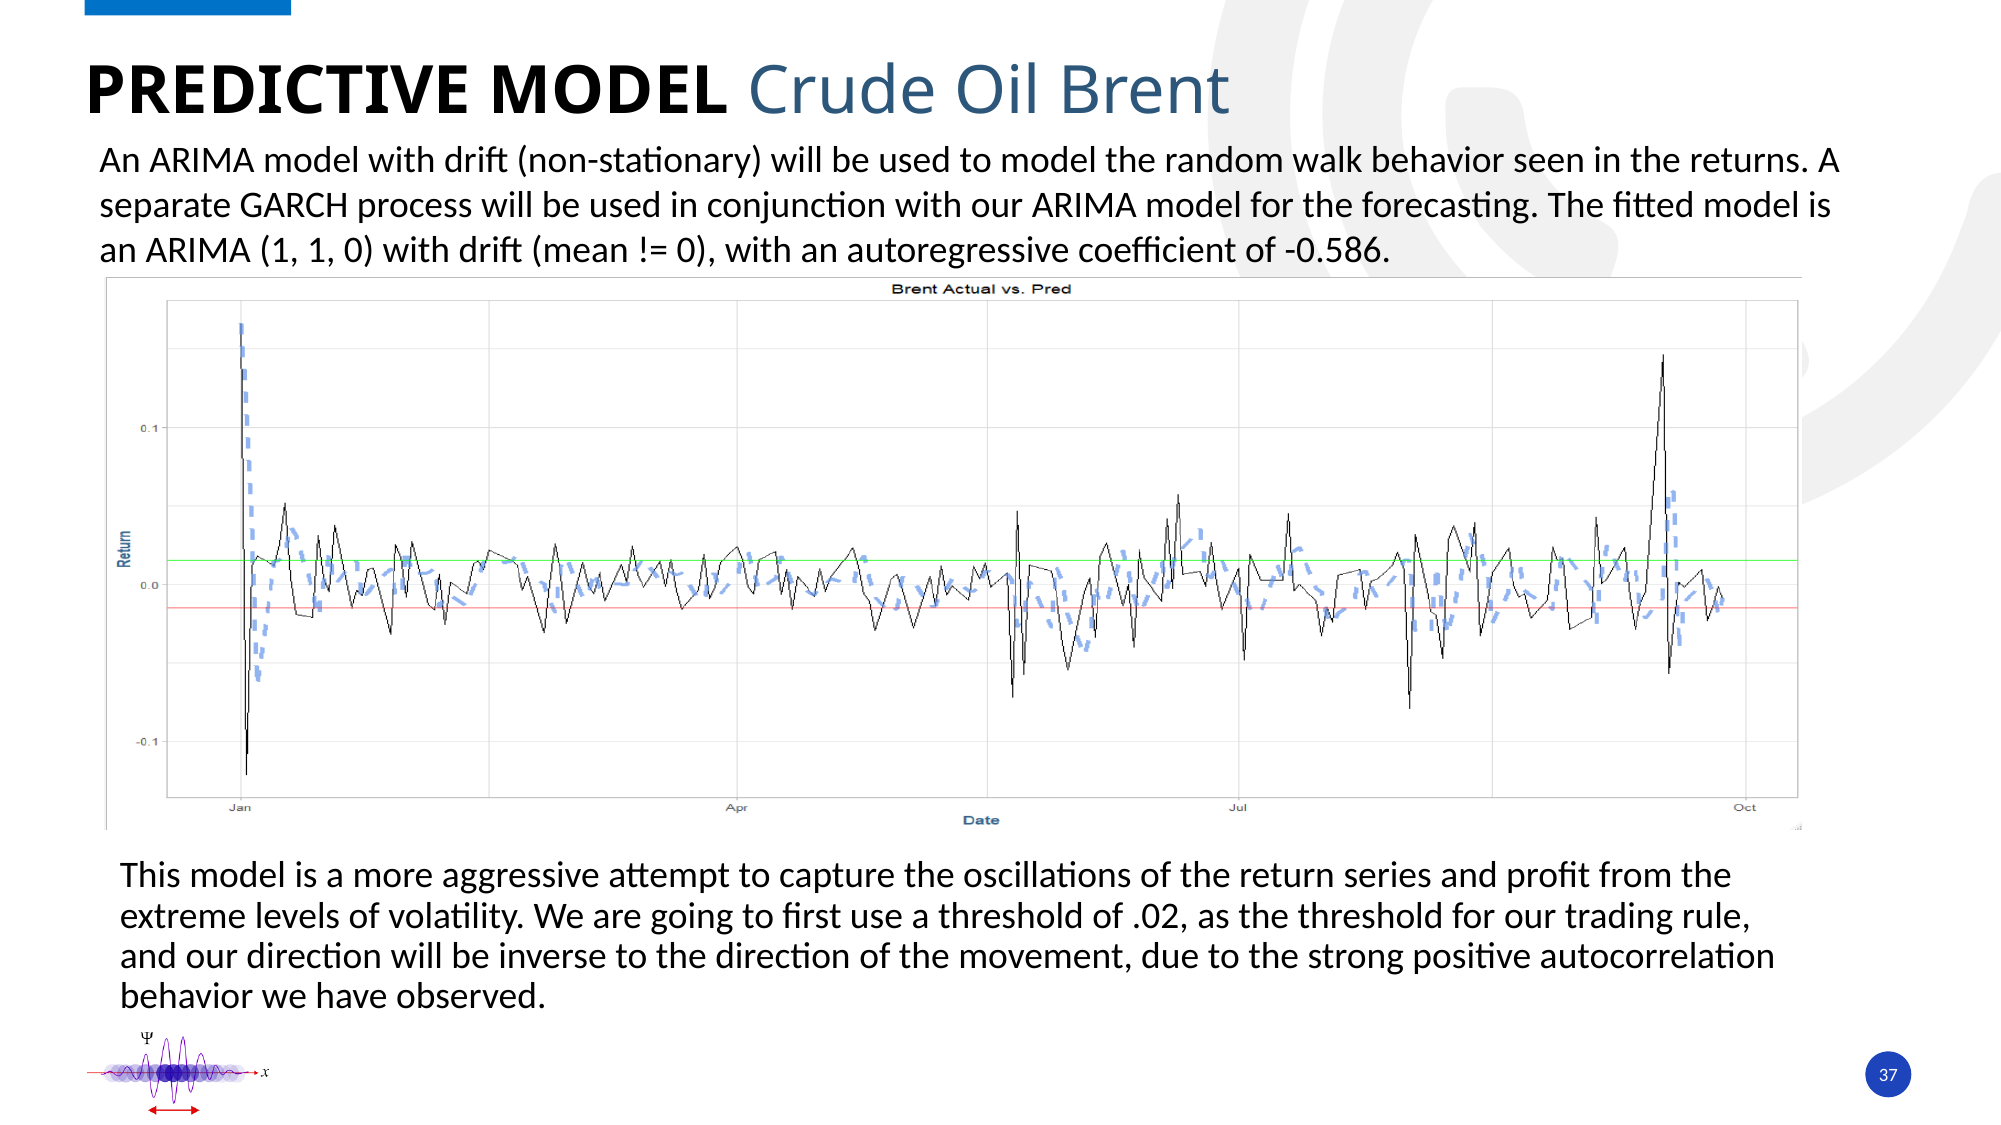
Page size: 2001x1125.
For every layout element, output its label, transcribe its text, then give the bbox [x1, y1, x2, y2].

text_box An ARIMA model with drift (non-stationary) will be used to model the random walk behavior seen in the returns. A separate GARCH process will be used in conjunction with our ARIMA model for the forecasting. The fitted model is an ARIMA (1, 1, 0) with drift (mean != 0), with an autoregressive coefficient of -0.586. [84, 127, 1865, 284]
title predictive model Crude Oil Brent [84, 40, 1914, 128]
picture [87, 1026, 269, 1116]
slide_number 37 [1864, 1059, 1913, 1090]
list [104, 277, 1802, 830]
list This model is a more aggressive attempt to capture the oscillations of the return series and profit from the extreme levels of volatility. We are going to first use a threshold of .02, as the threshold for our trading rule, and our direction will be inverse to the direction of the movement, due to the strong positive autocorrelation behavior we have observed. [104, 847, 1802, 1033]
